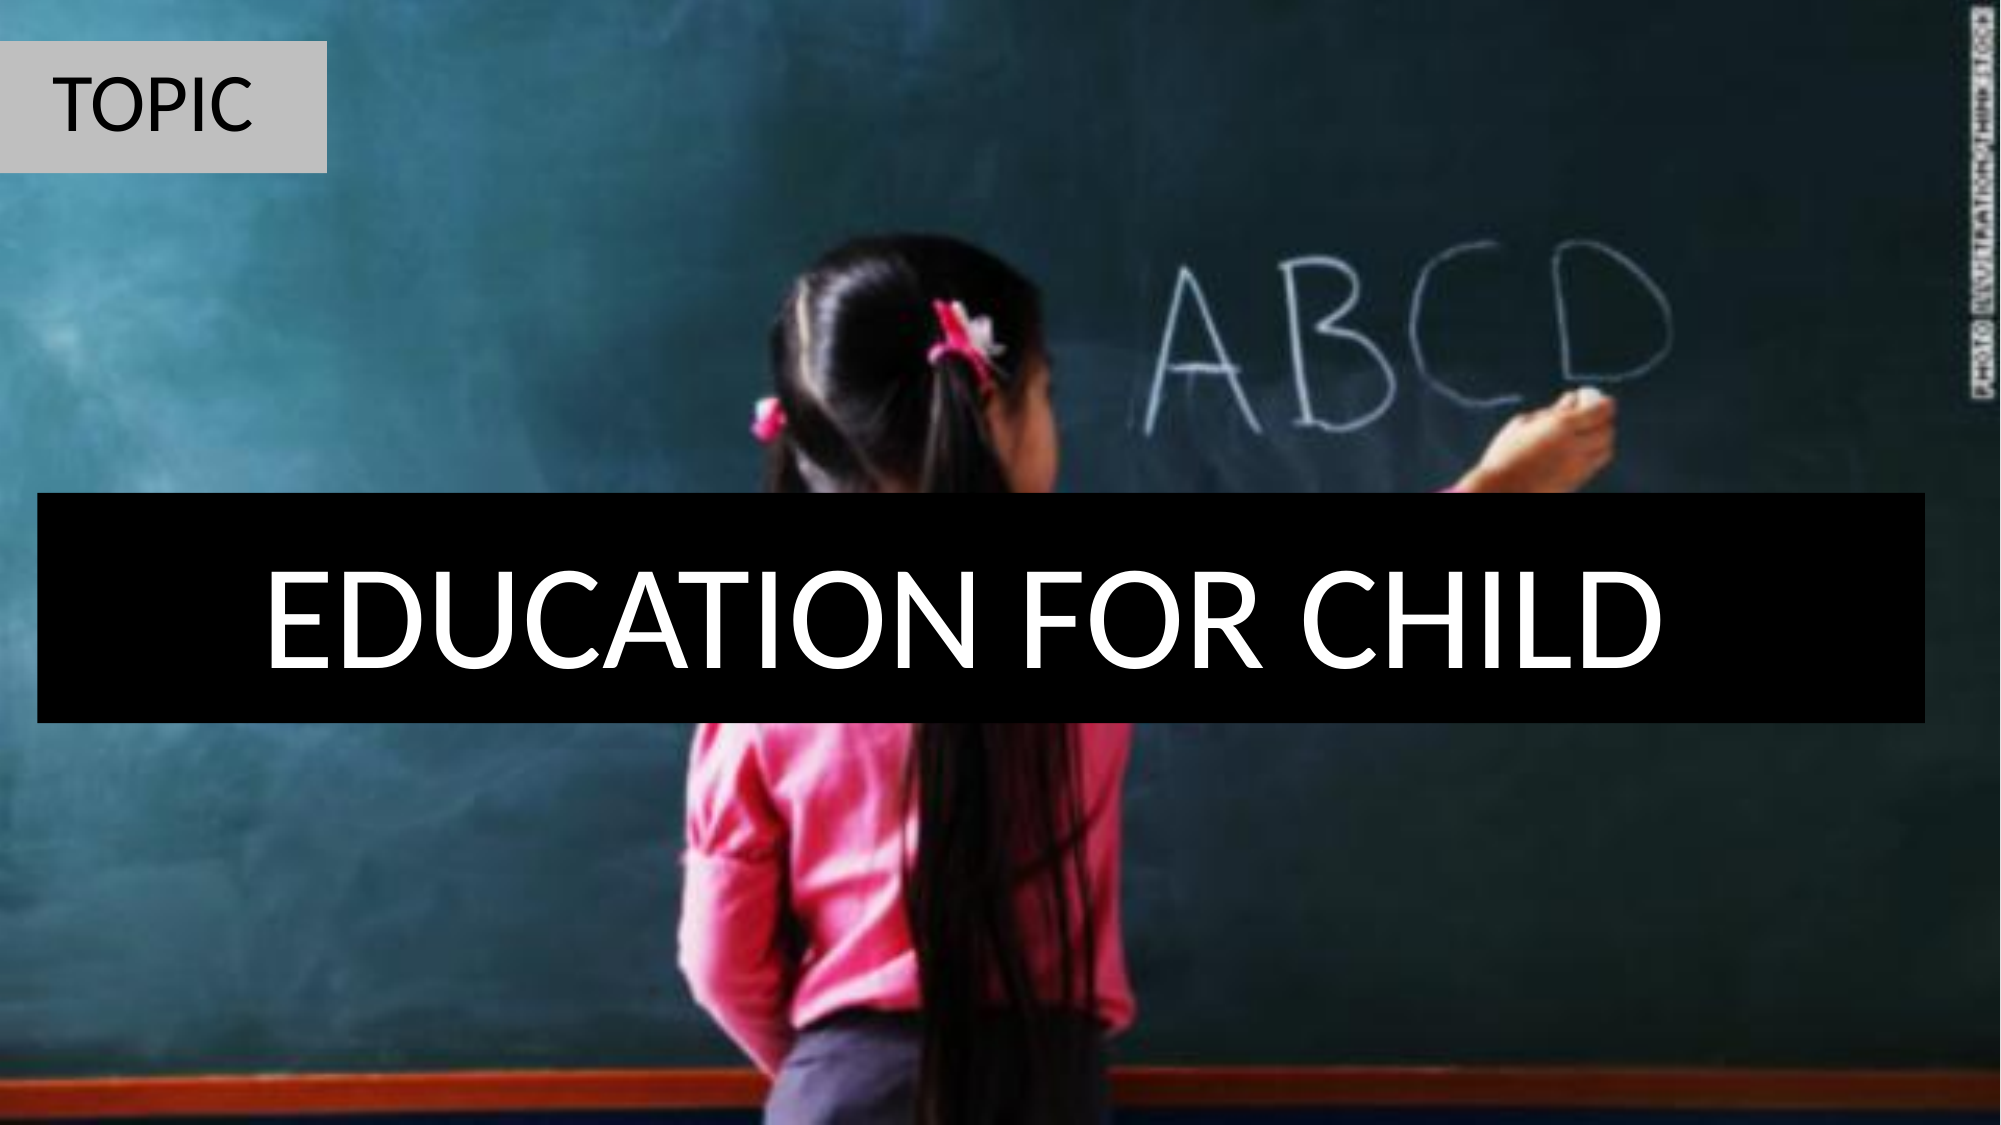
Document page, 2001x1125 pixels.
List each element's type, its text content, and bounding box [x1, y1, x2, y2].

picture [0, 0, 2001, 1125]
slide_number 4 [1433, 1042, 1900, 1103]
text_box EDUCATION FOR CHILD [35, 491, 1927, 725]
title TOPIC [0, 41, 327, 174]
